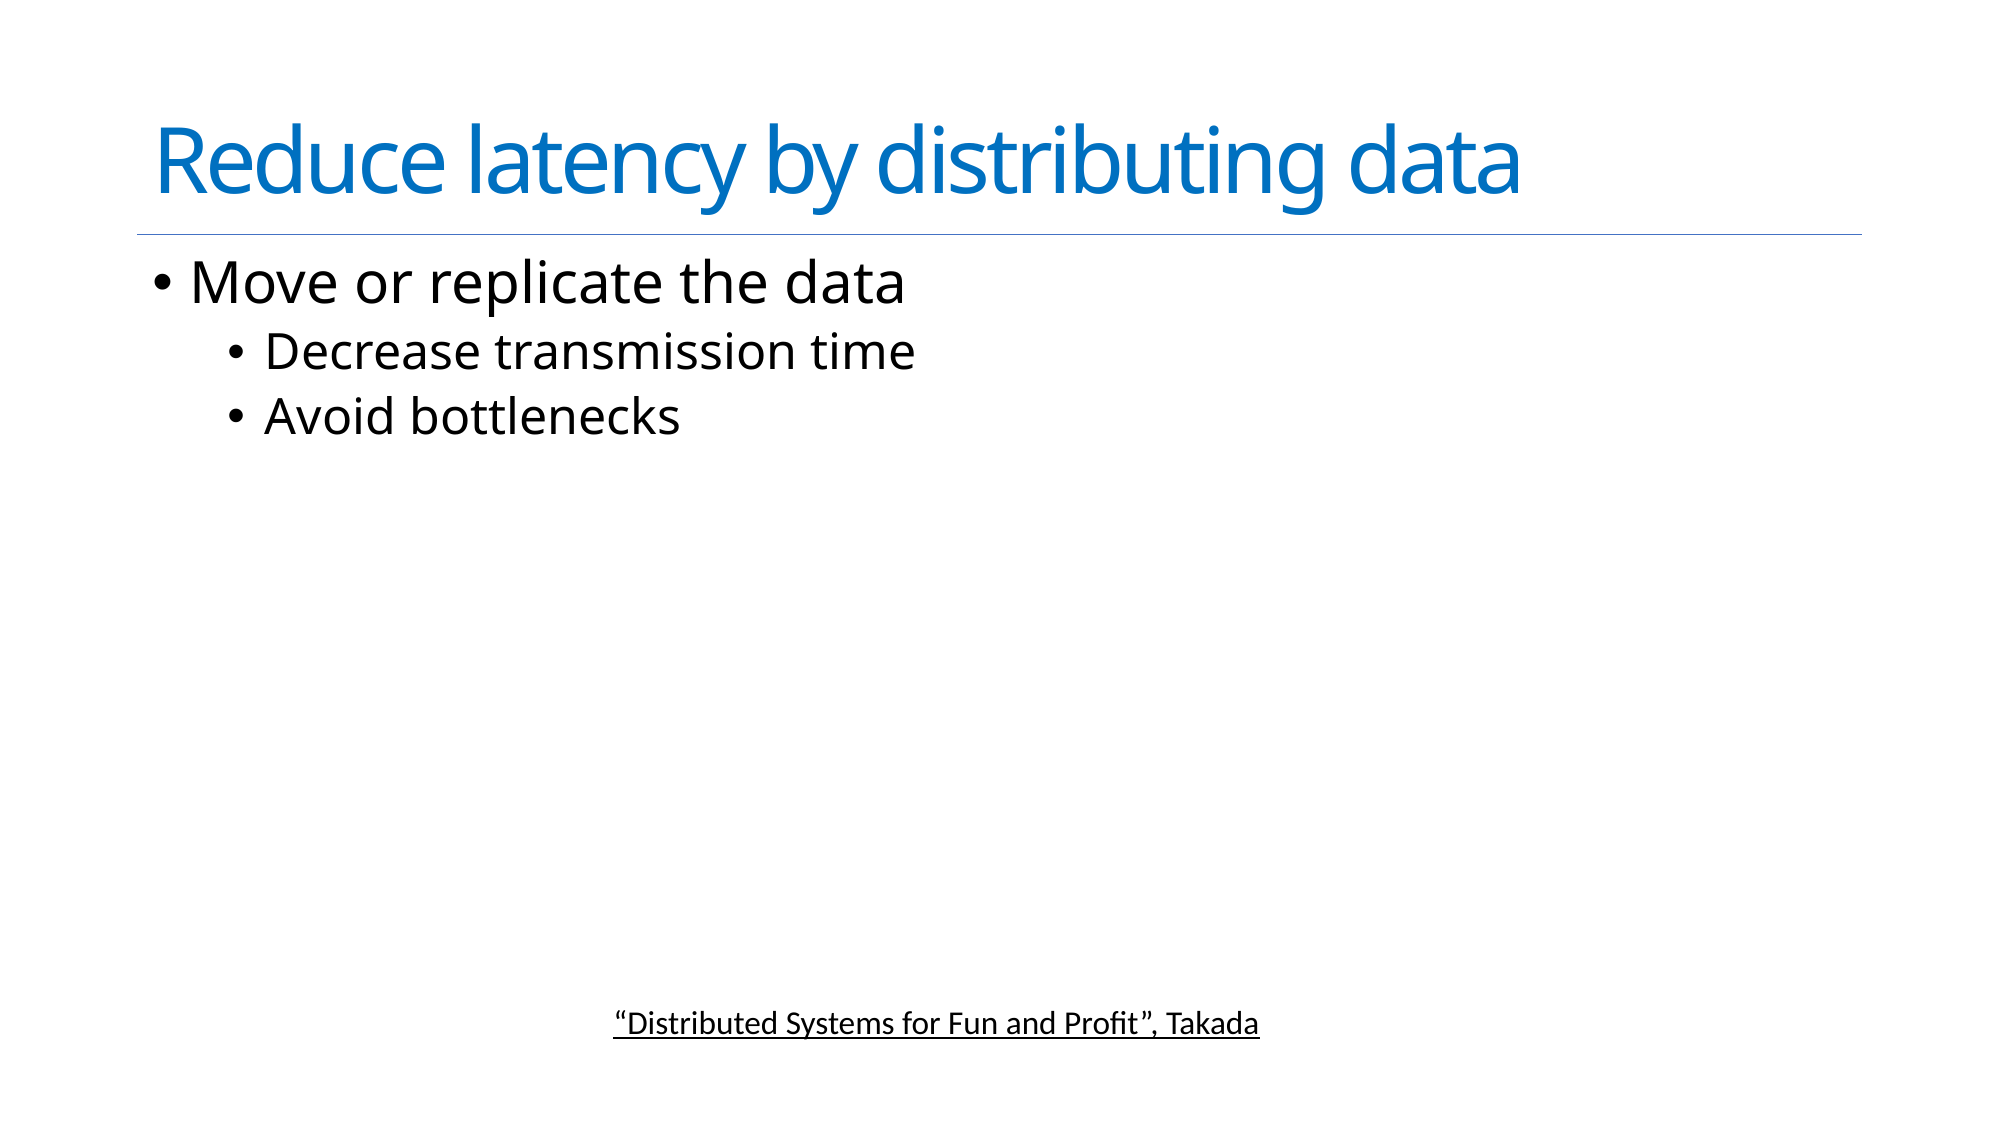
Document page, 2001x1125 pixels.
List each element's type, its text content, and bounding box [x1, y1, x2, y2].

text_box “Distributed Systems for Fun and Profit”, Takada [607, 995, 1267, 1047]
title Reduce latency by distributing data [137, 3, 1863, 221]
list Move or replicate the data Decrease transmission time Avoid bottlenecks [137, 246, 1432, 960]
